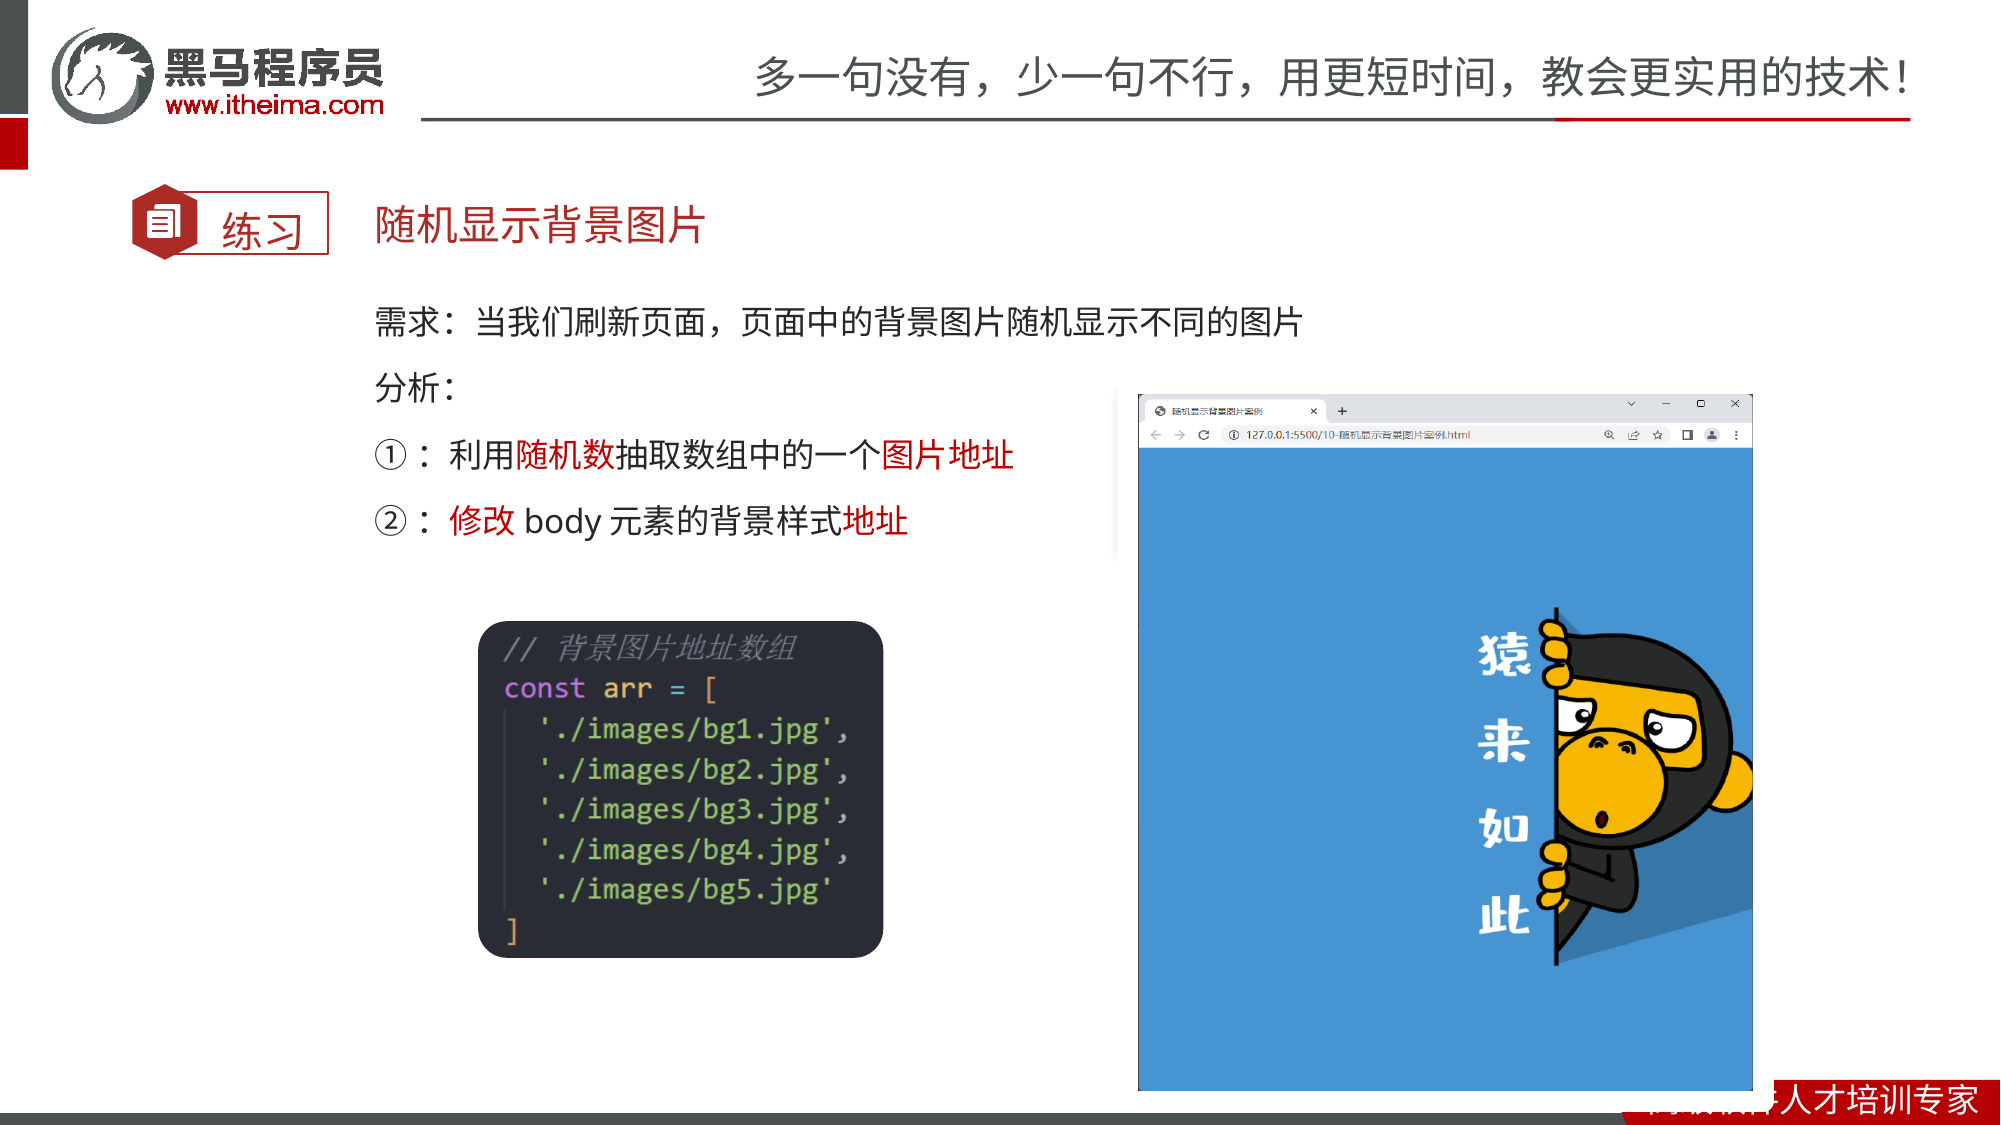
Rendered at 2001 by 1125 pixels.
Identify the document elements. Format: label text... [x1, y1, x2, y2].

picture [477, 620, 884, 959]
list 需求：当我们刷新页面，页面中的背景图片随机显示不同的图片 分析： ①：利用随机数抽取数组中的一个图片地址 ②：修改body元素的背景样式地址 [360, 273, 1872, 1020]
picture [147, 204, 181, 238]
list 随机显示背景图片 [360, 181, 1872, 267]
picture [50, 26, 384, 125]
picture [1137, 393, 1753, 1092]
